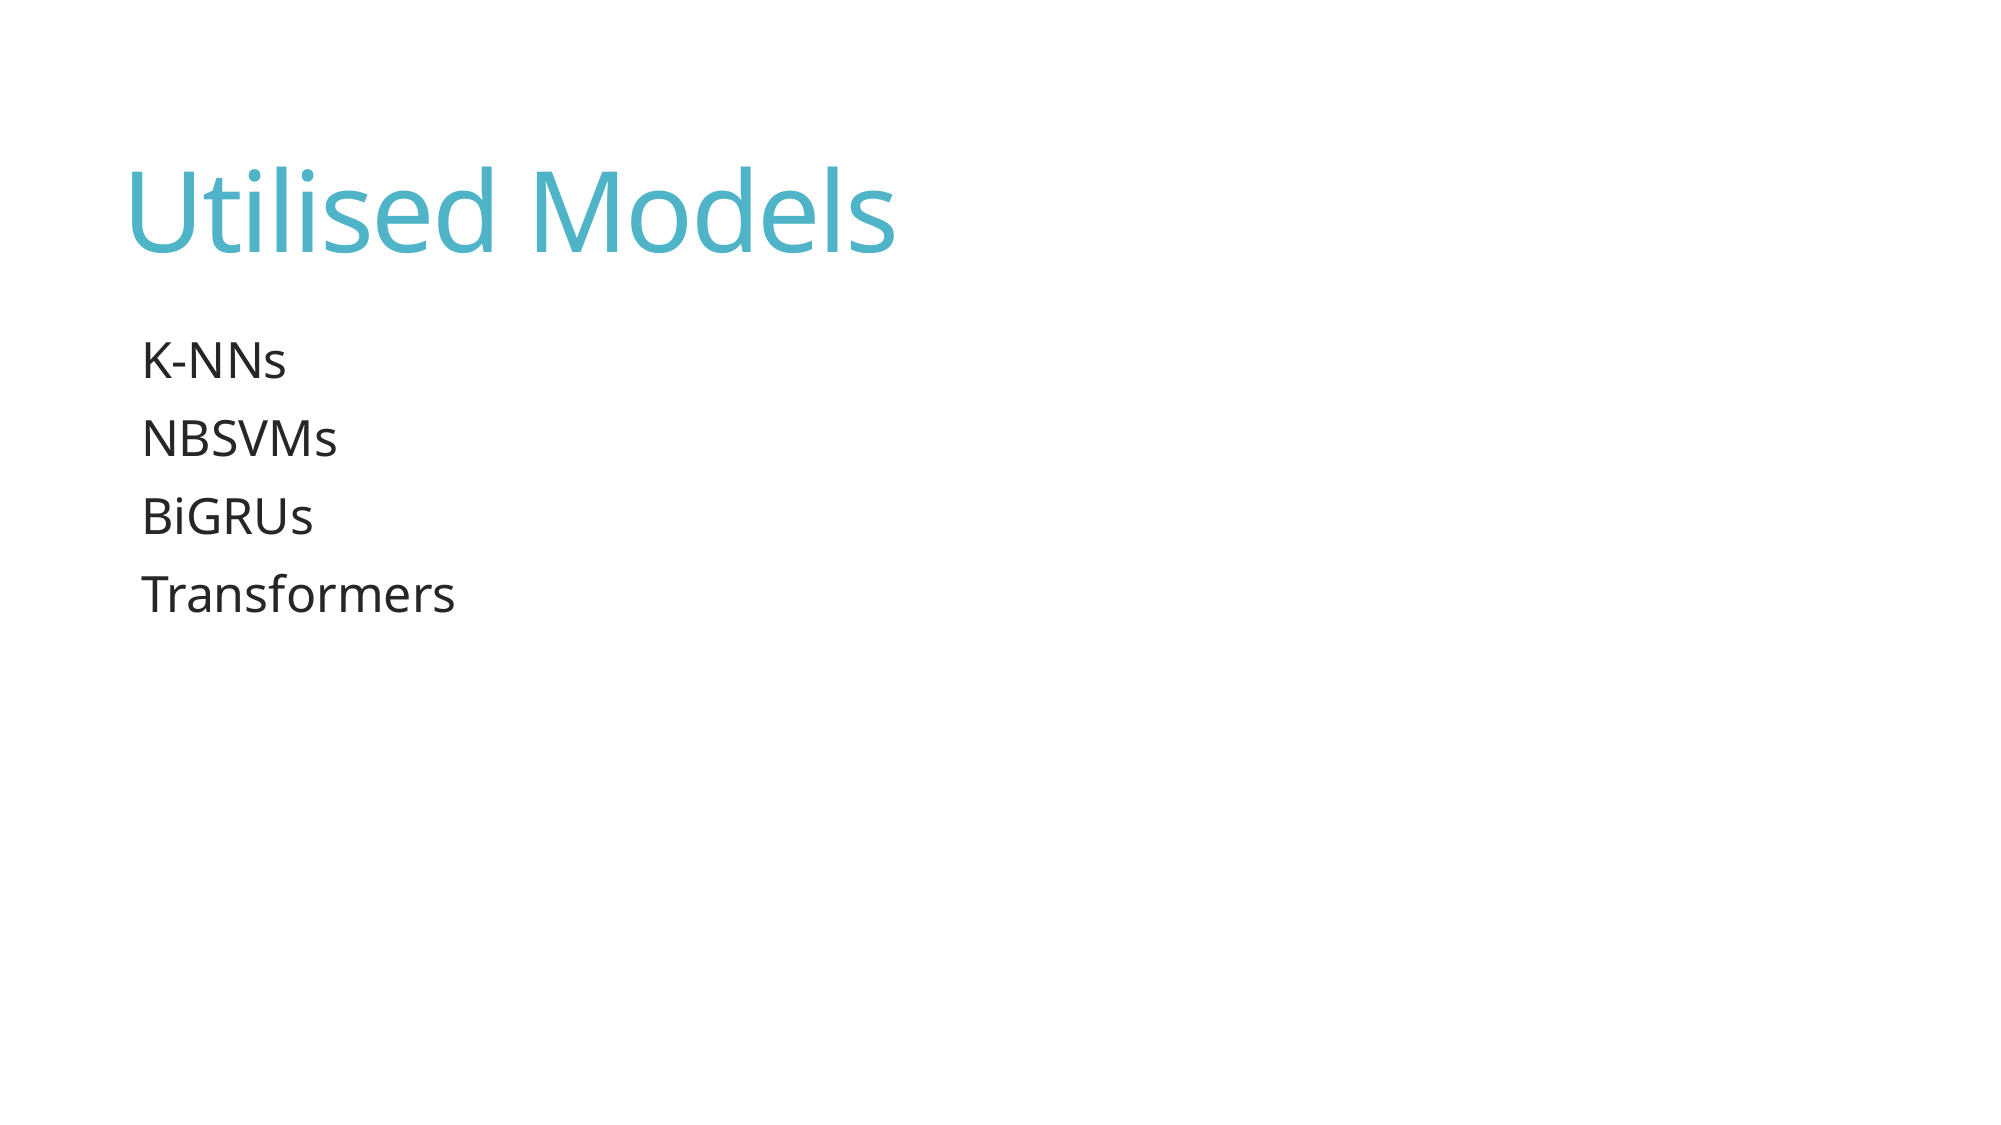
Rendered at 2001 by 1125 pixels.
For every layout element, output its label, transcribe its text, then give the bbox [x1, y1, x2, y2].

title Utilised Models [107, 81, 1875, 354]
list K-NNs NBSVMs BiGRUs Transformers [111, 329, 1876, 948]
